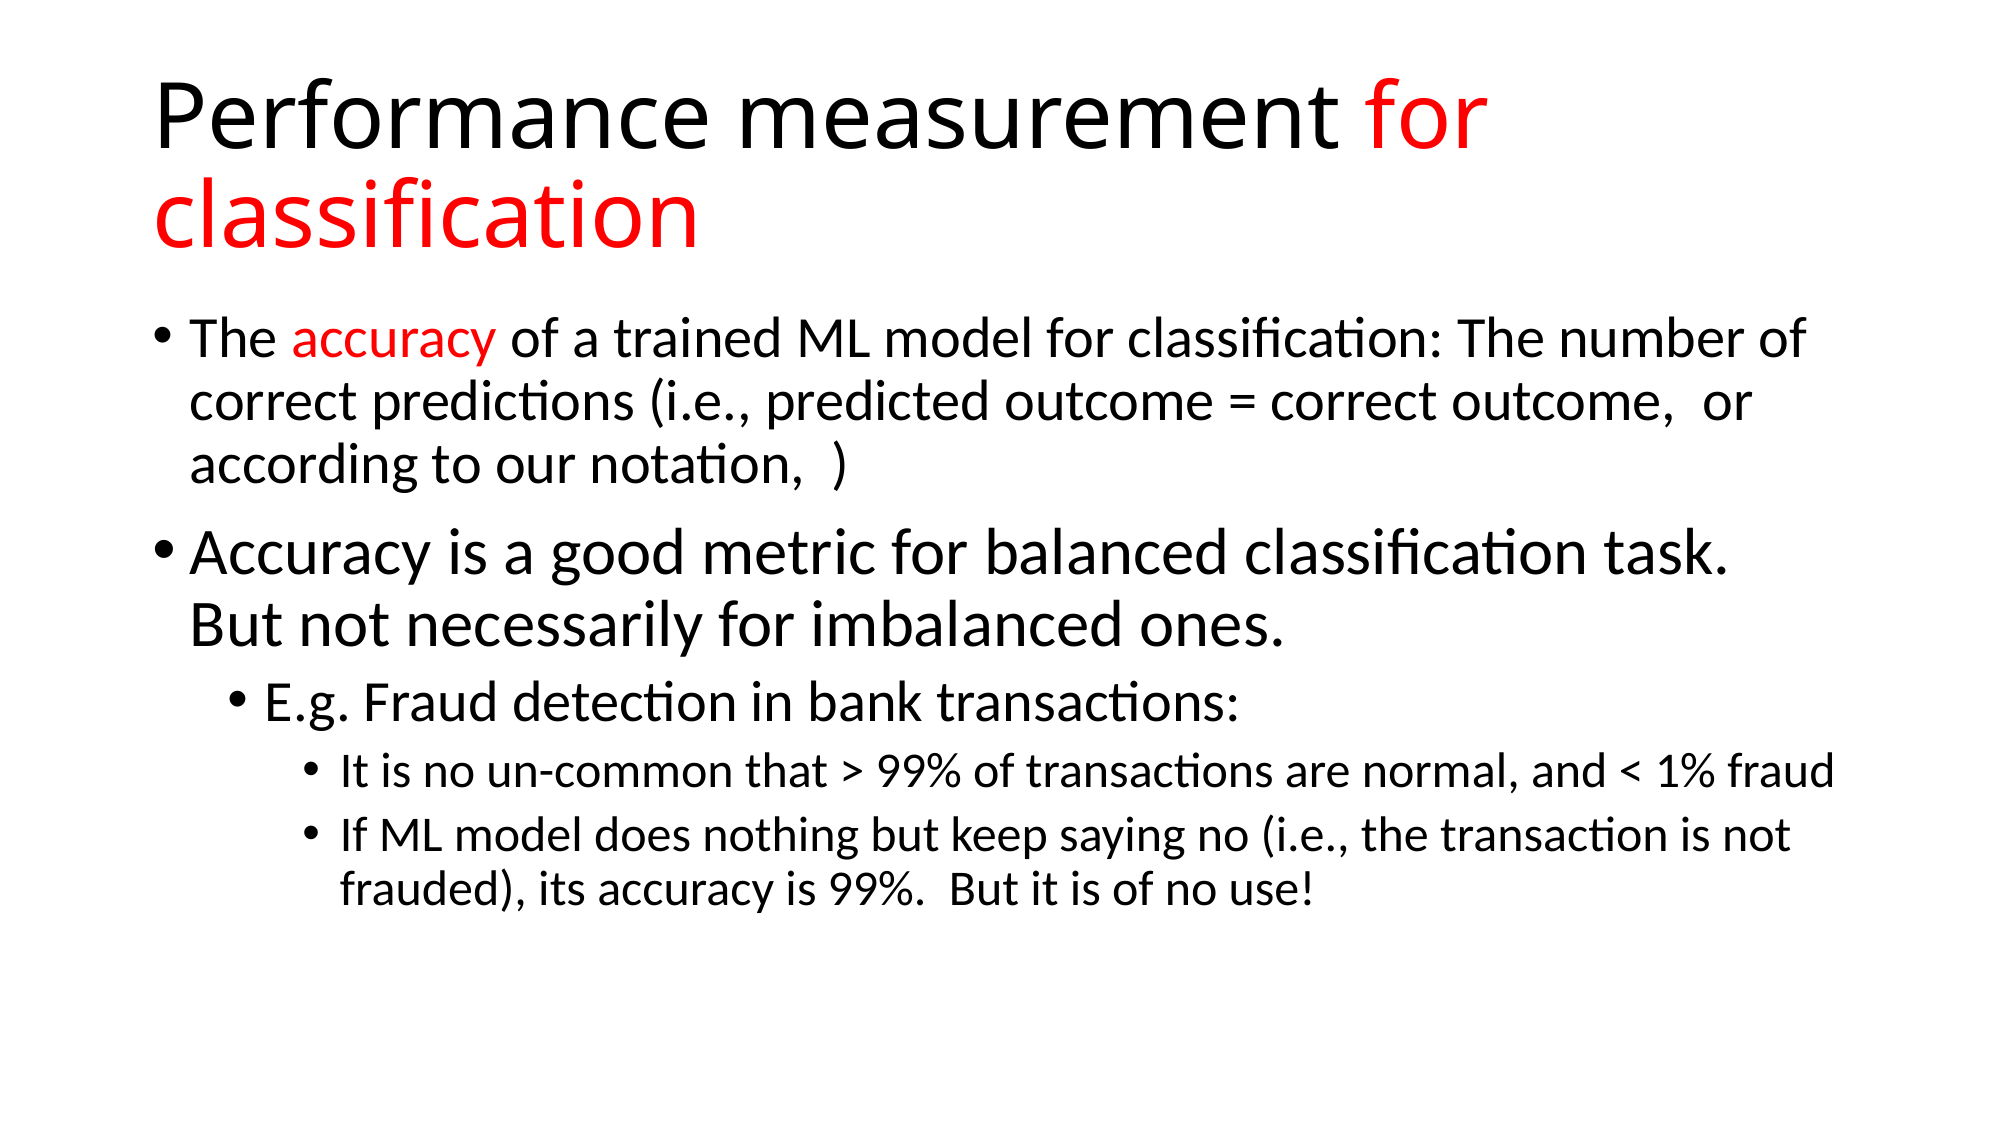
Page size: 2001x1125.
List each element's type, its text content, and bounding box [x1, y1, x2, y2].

title Performance measurement for classification [137, 59, 1863, 278]
